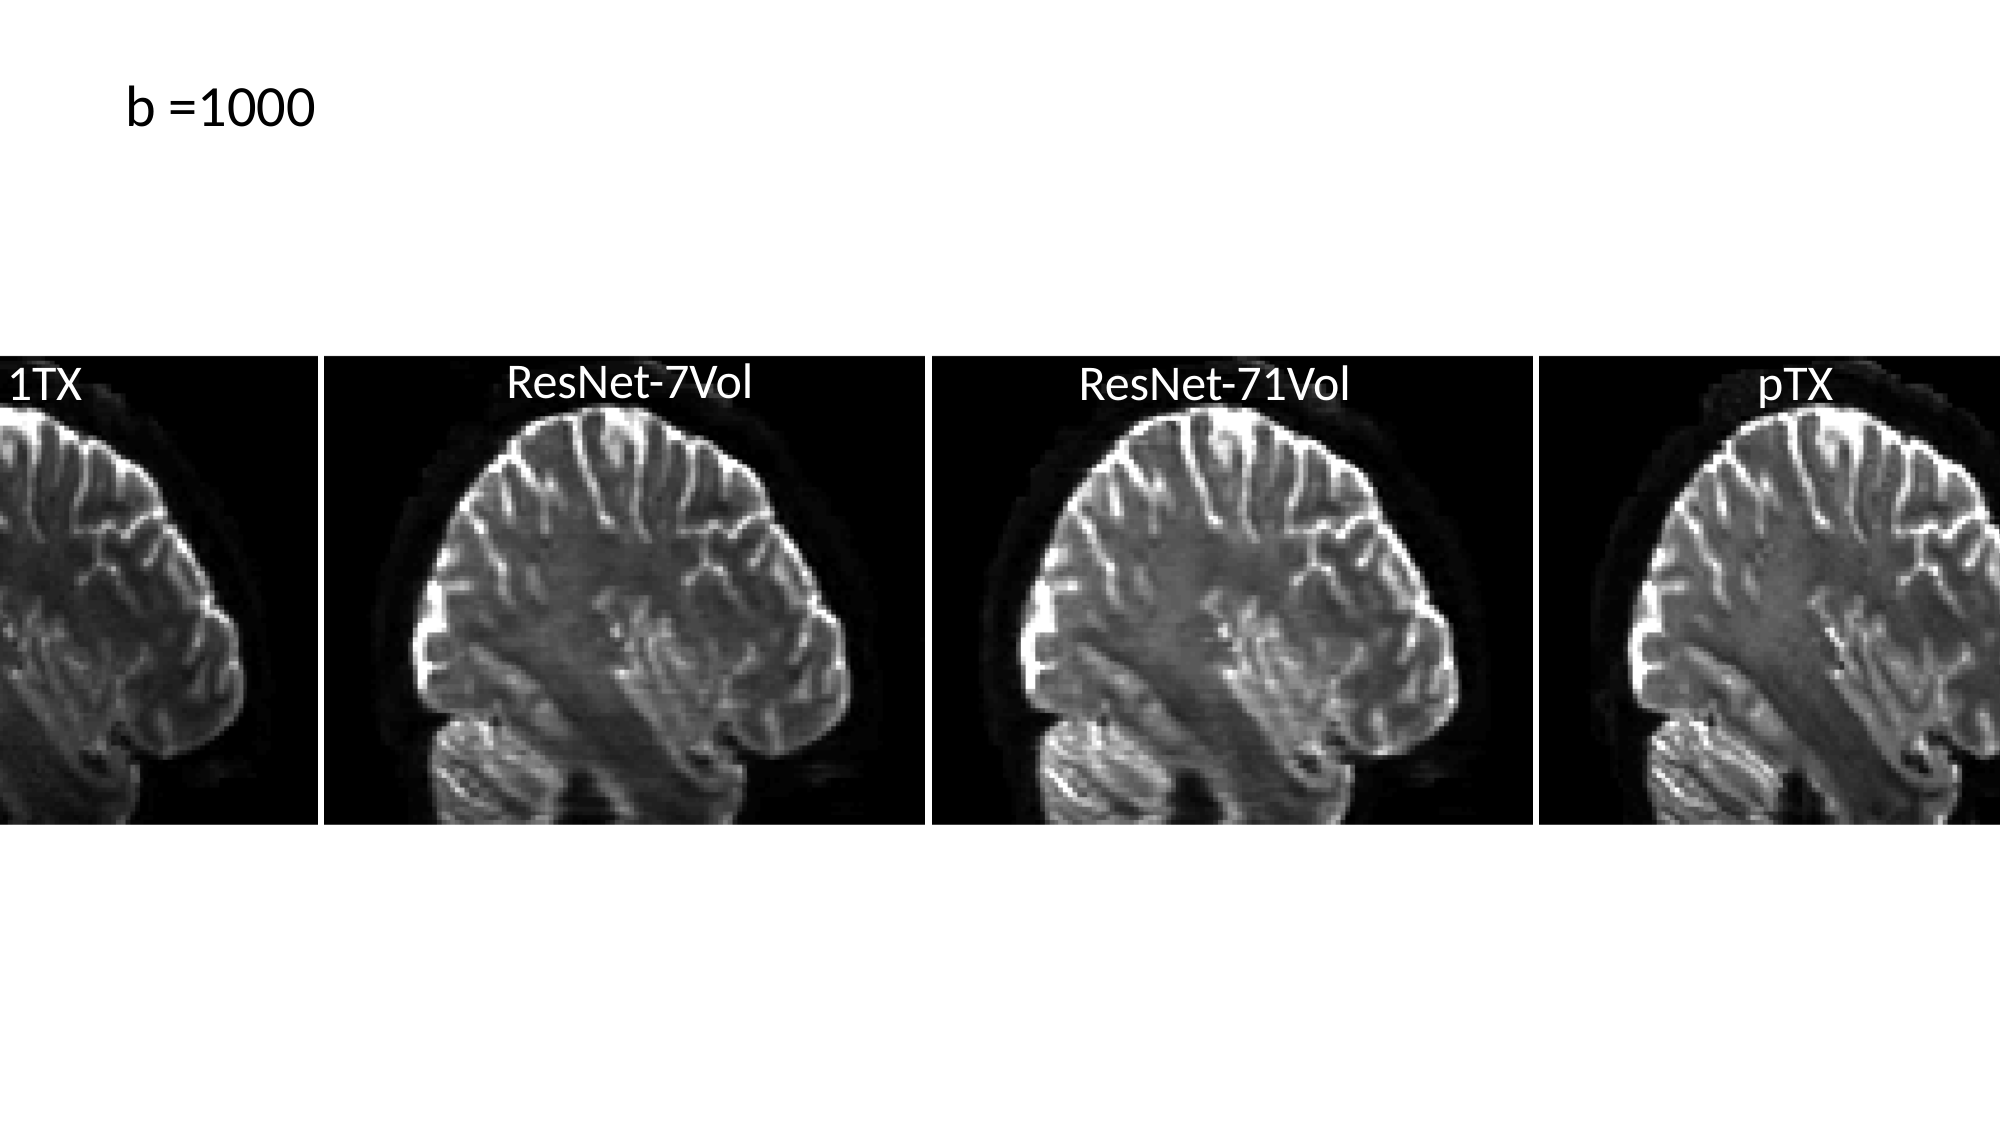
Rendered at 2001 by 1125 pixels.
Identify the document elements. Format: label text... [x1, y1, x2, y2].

picture [0, 290, 318, 891]
picture [1539, 290, 2000, 891]
text_box b =1000 [110, 60, 419, 145]
picture [932, 290, 1533, 891]
picture [324, 290, 925, 891]
